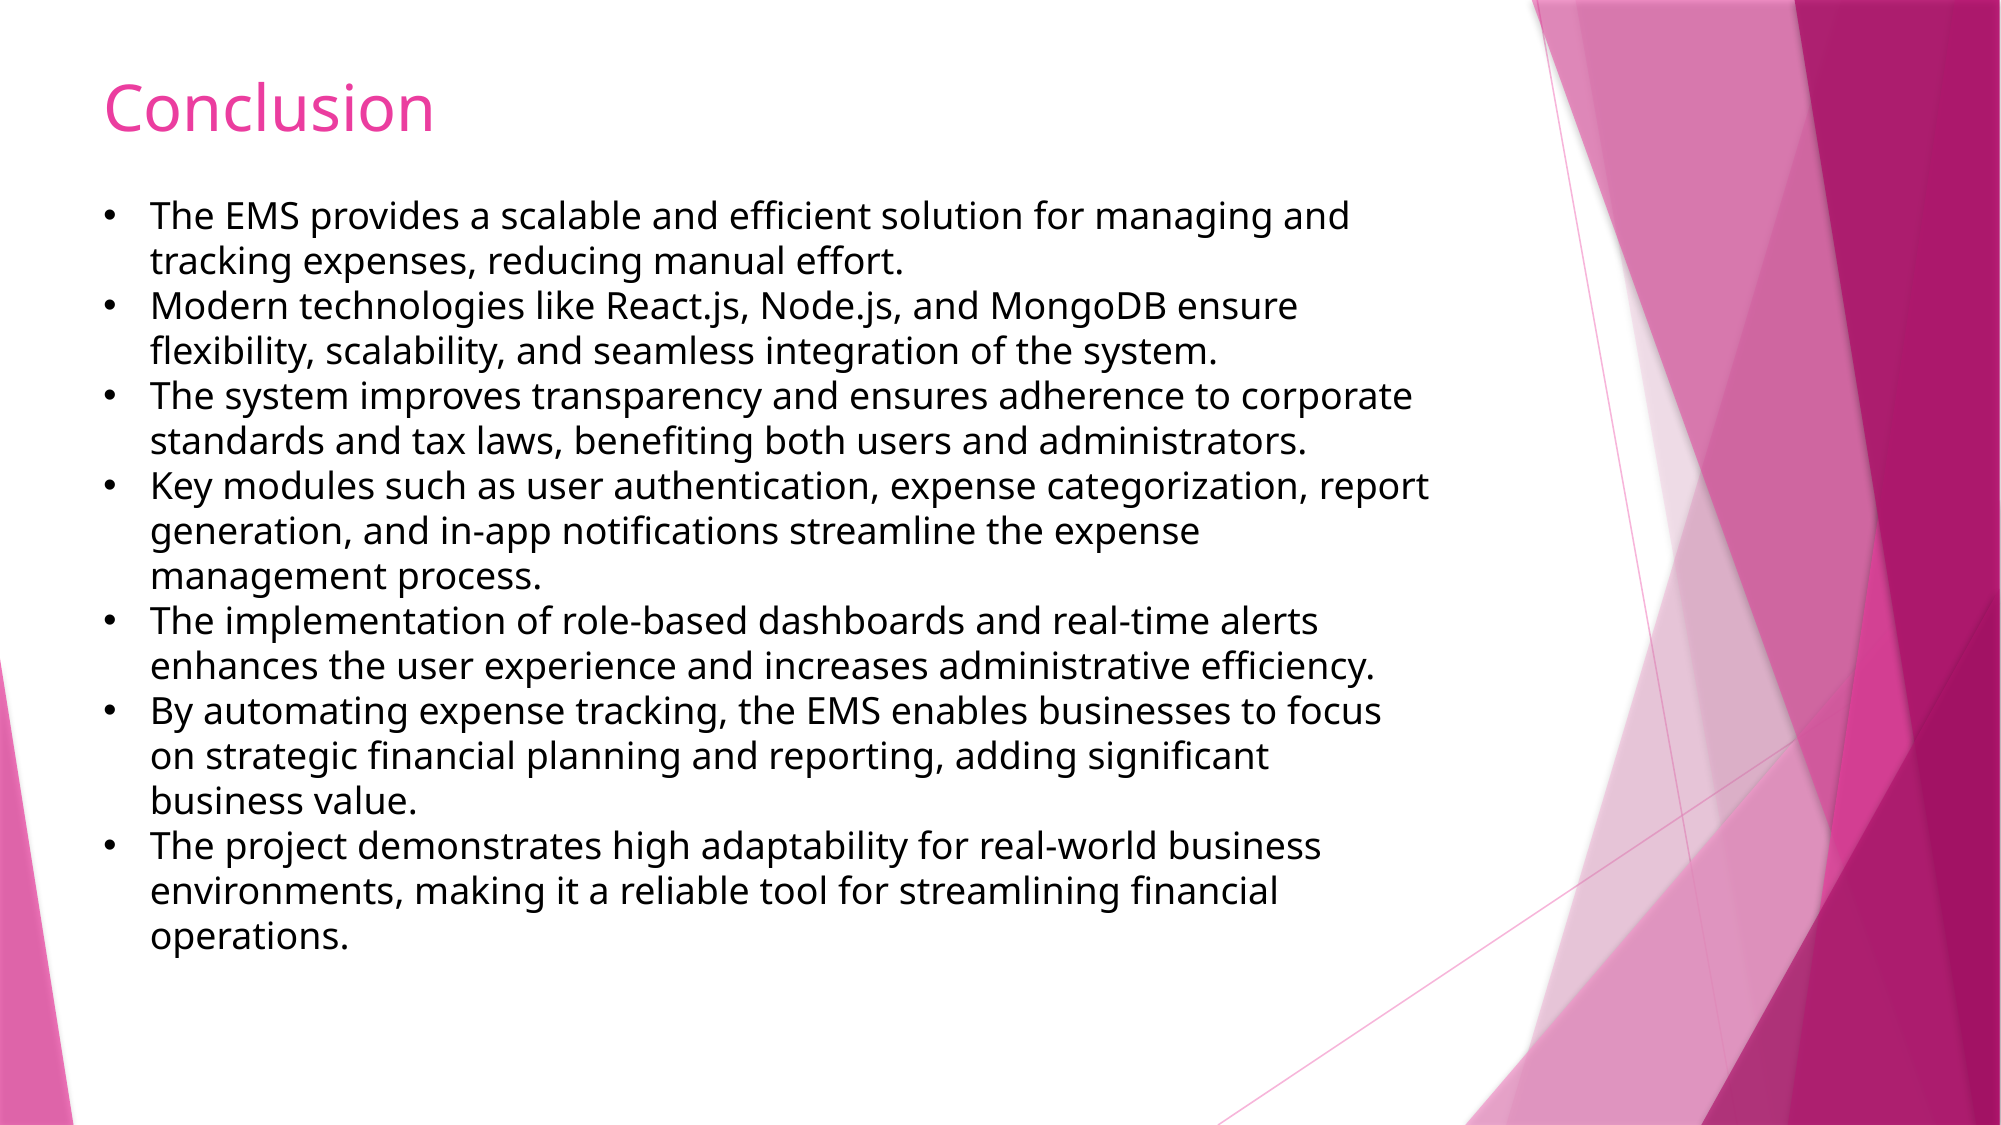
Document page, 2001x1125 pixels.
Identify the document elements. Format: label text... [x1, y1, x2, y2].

text_box Conclusion [88, 59, 1090, 152]
text_box The EMS provides a scalable and efficient solution for managing and tracking expenses, reducing manual effort. Modern technologies like React.js, Node.js, and MongoDB ensure flexibility, scalability, and seamless integration of the system. The system improves transparency and ensures adherence to corporate standards and tax laws, benefiting both users and administrators. Key modules such as user authentication, expense categorization, report generation, and in-app notifications streamline the expense management process. The implementation of role-based dashboards and real-time alerts enhances the user experience and increases administrative efficiency. By automating expense tracking, the EMS enables businesses to focus on strategic financial planning and reporting, adding significant business value. The project demonstrates high adaptability for real-world business environments, making it a reliable tool for streamlining financial operations. [88, 184, 1447, 965]
